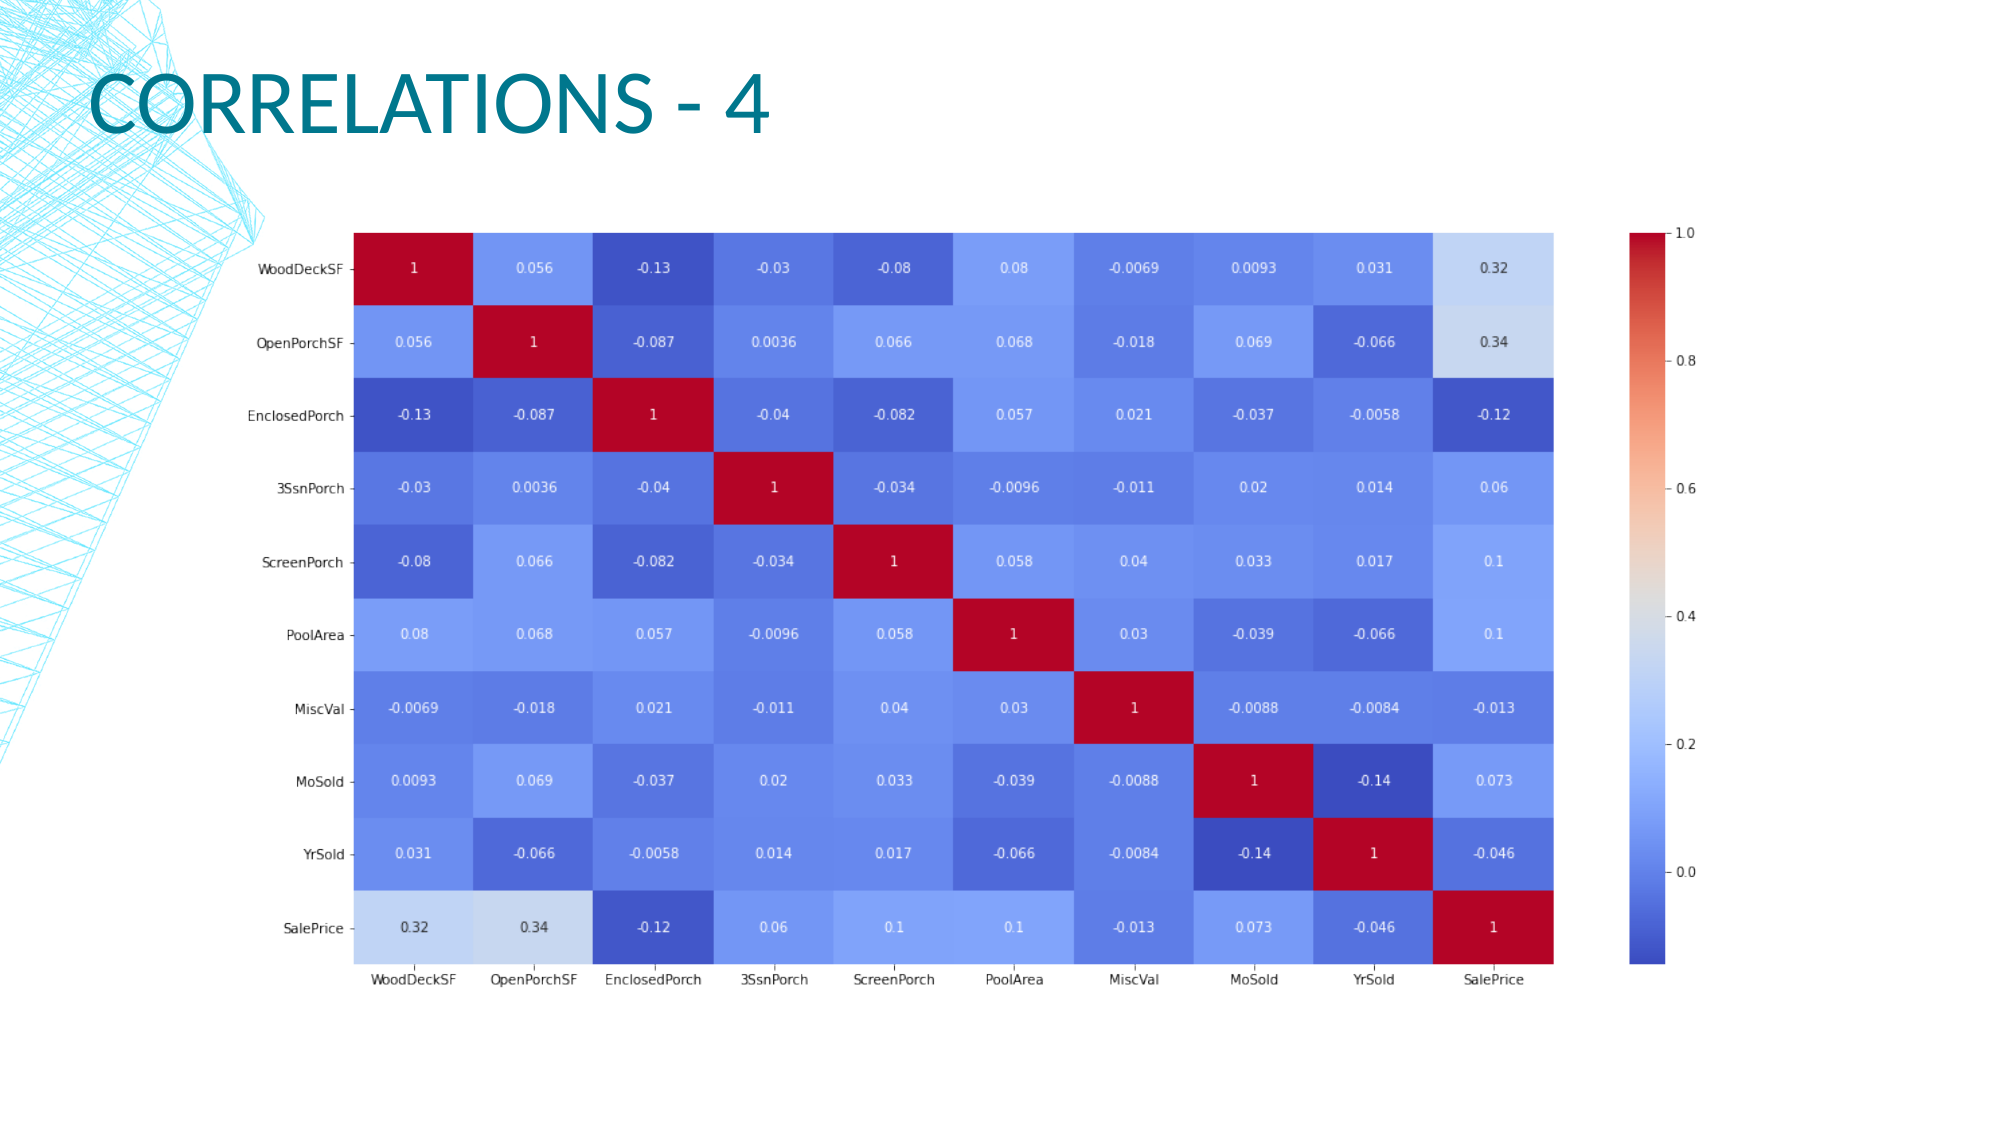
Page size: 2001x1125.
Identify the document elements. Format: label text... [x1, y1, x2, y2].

picture [0, 0, 2001, 1125]
title Correlations - 4 [73, 50, 1611, 160]
